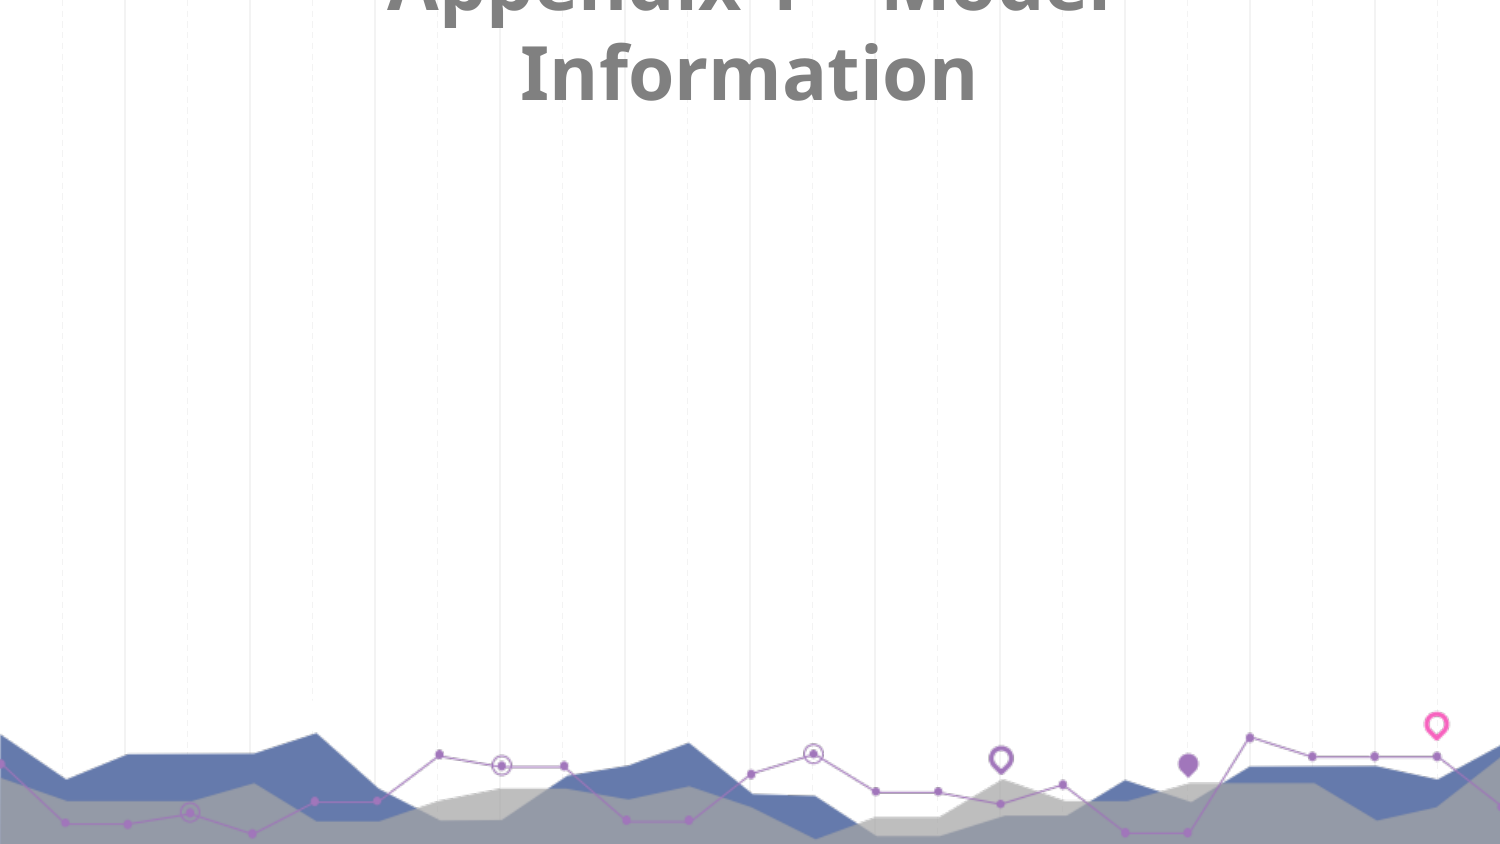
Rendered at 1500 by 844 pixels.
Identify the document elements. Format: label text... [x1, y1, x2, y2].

title Appendix 1 – Model Information [176, 33, 1324, 131]
